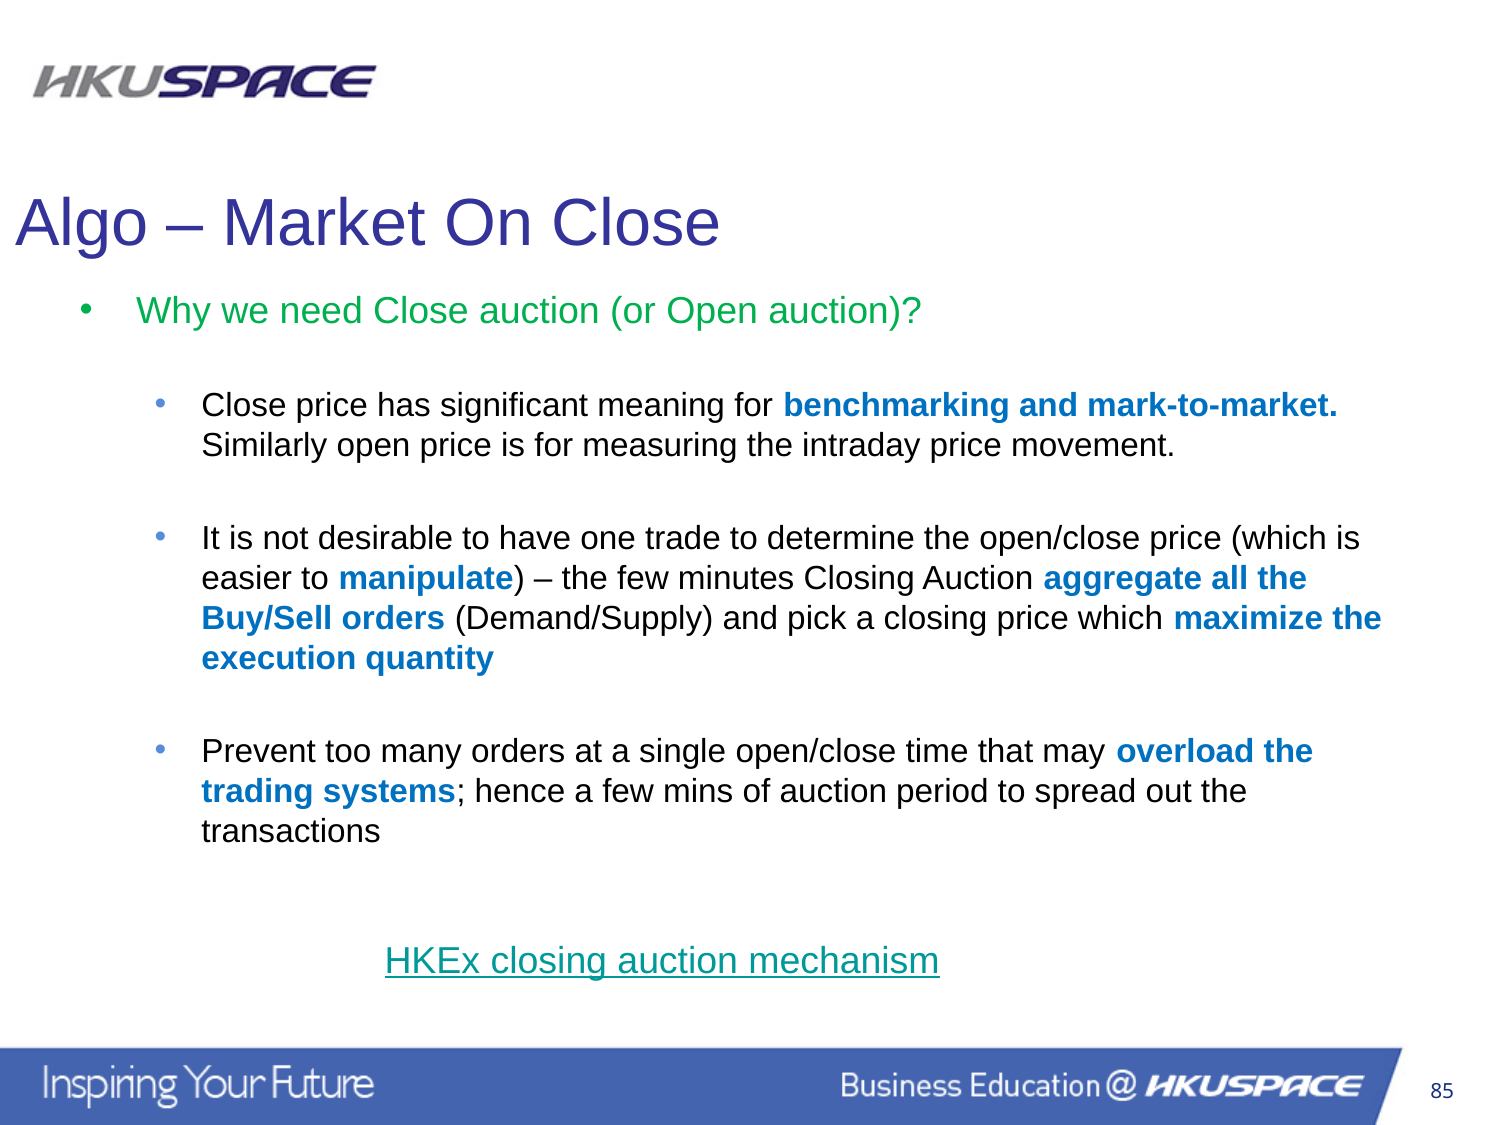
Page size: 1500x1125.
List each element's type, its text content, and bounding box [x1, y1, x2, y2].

text_box Algo – Market On Close [0, 101, 1325, 266]
text_box Why we need Close auction (or Open auction)? Close price has significant meaning for benchmarking and mark-to-market. Similarly open price is for measuring the intraday price movement. It is not desirable to have one trade to determine the open/close price (which is easier to manipulate) – the few minutes Closing Auction aggregate all the Buy/Sell orders (Demand/Supply) and pick a closing price which maximize the execution quantity Prevent too many orders at a single open/close time that may overload the trading systems; hence a few mins of auction period to spread out the transactions [64, 278, 1436, 1047]
picture [0, 0, 1500, 1125]
text_box HKEx closing auction mechanism [369, 928, 955, 989]
slide_number 85 [1415, 1070, 1499, 1125]
